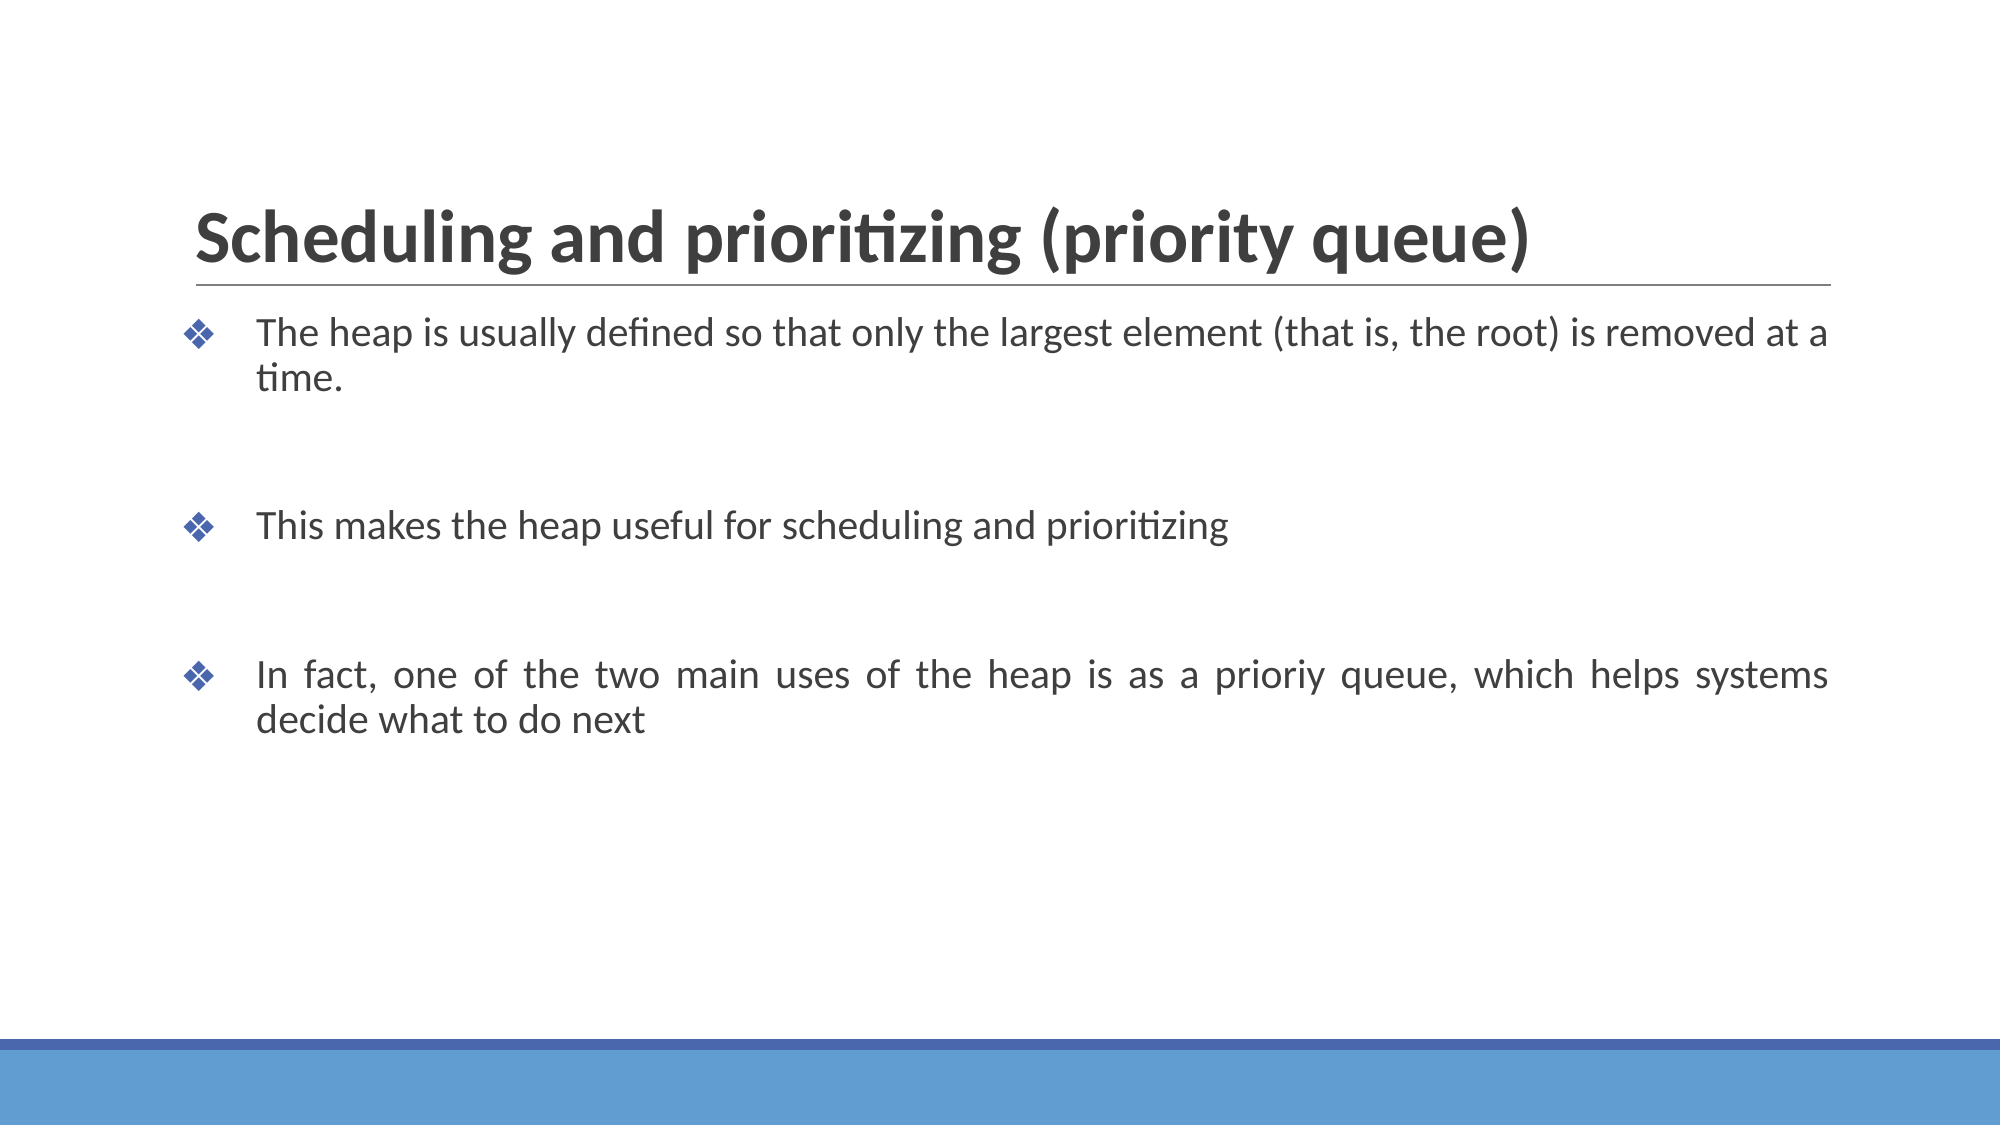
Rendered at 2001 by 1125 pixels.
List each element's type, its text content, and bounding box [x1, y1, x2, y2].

title Scheduling and prioritizing (priority queue) [180, 47, 1830, 285]
list The heap is usually defined so that only the largest element (that is, the root) is removed at a time. This makes the heap useful for scheduling and prioritizing In fact, one of the two main uses of the heap is as a prioriy queue, which helps systems decide what to do next [180, 302, 1830, 963]
